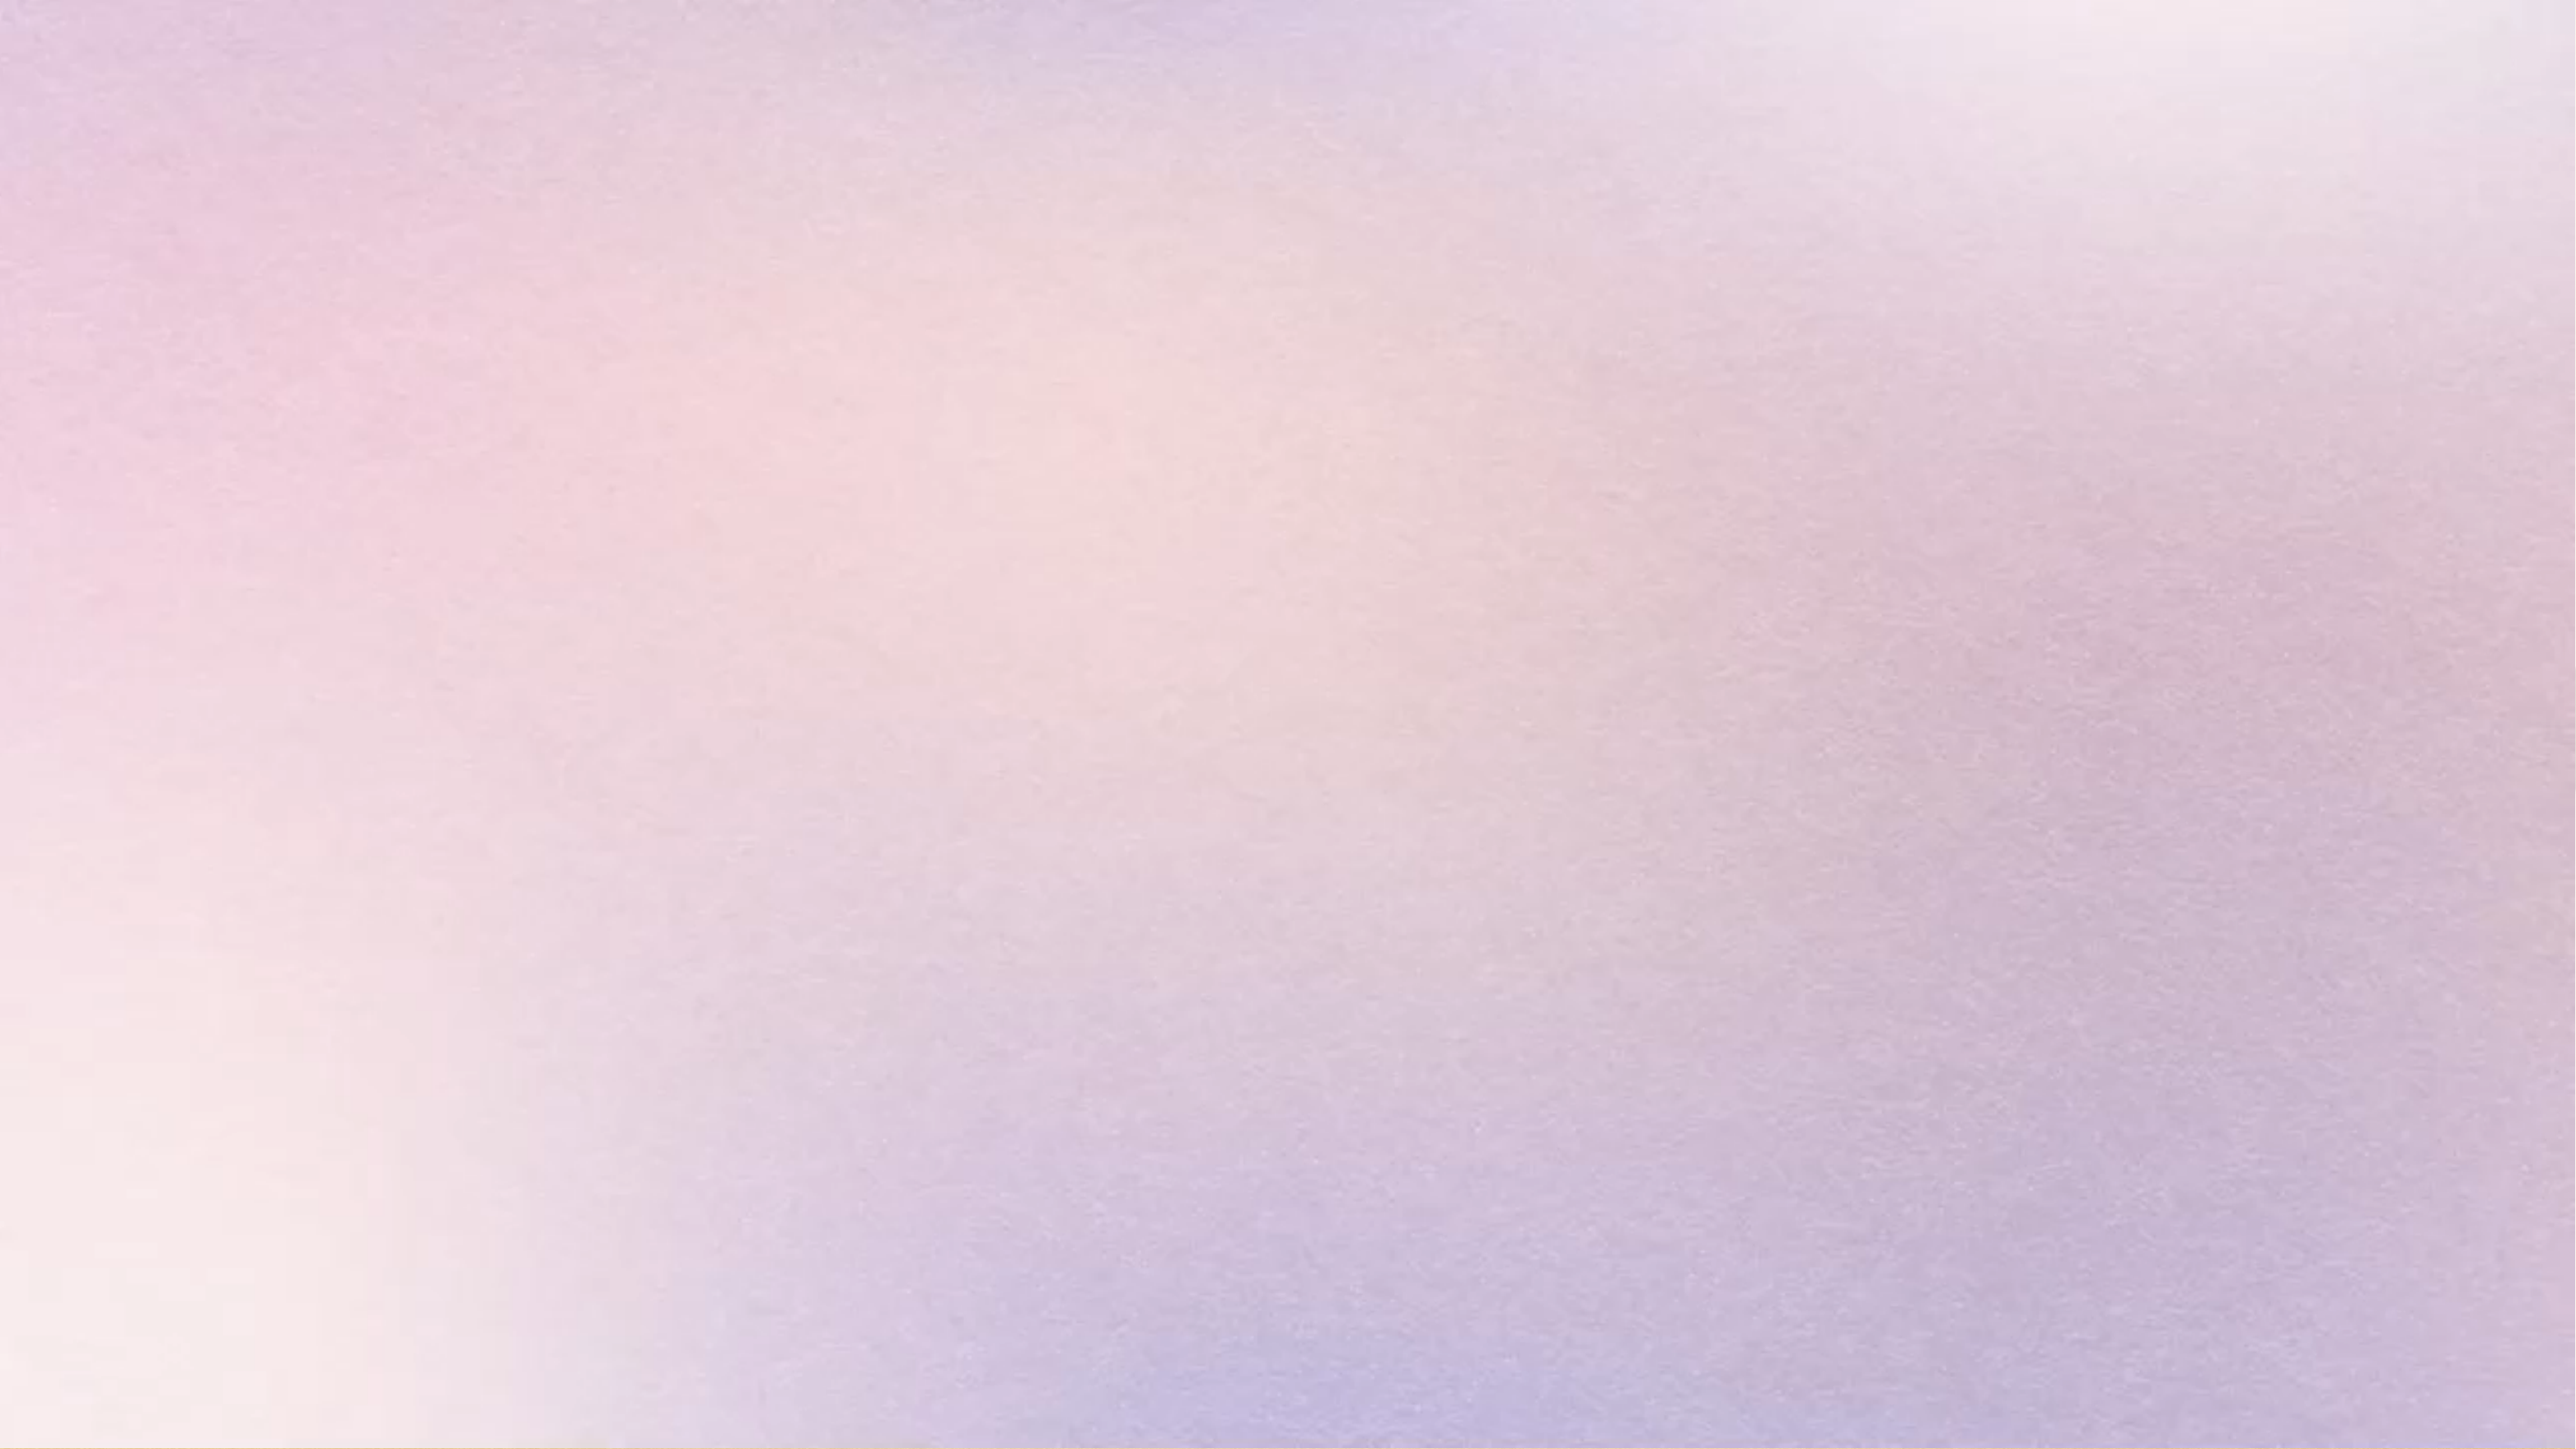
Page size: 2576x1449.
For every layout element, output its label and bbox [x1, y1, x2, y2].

text_box [0, 0, 2575, 1449]
